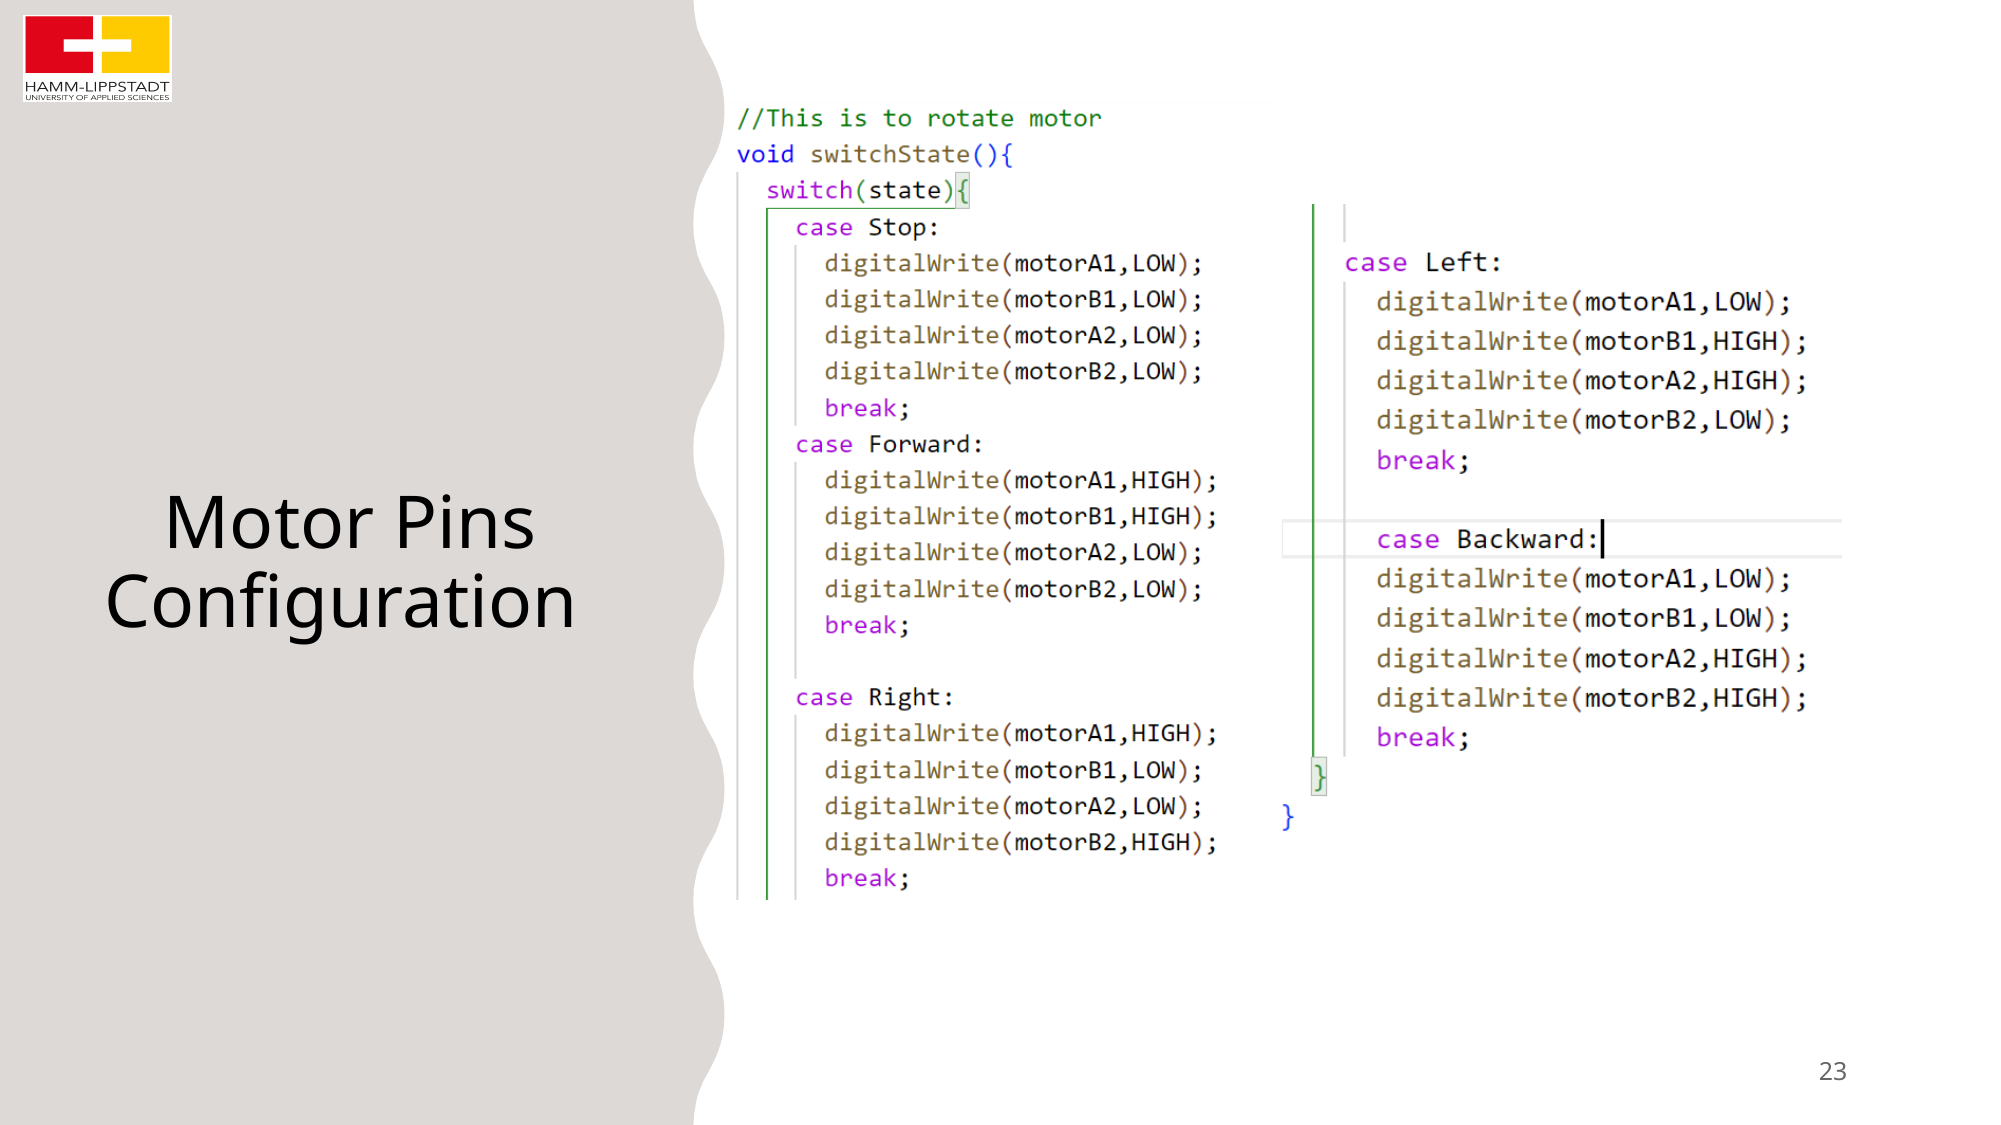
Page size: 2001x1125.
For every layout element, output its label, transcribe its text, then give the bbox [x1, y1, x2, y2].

title Motor Pins Configuration [85, 22, 616, 651]
picture [1275, 204, 1842, 839]
slide_number 23 [1412, 1042, 1863, 1103]
text_box [695, 0, 2000, 1125]
text_box [0, 0, 726, 1125]
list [727, 101, 1272, 900]
picture [22, 15, 172, 102]
